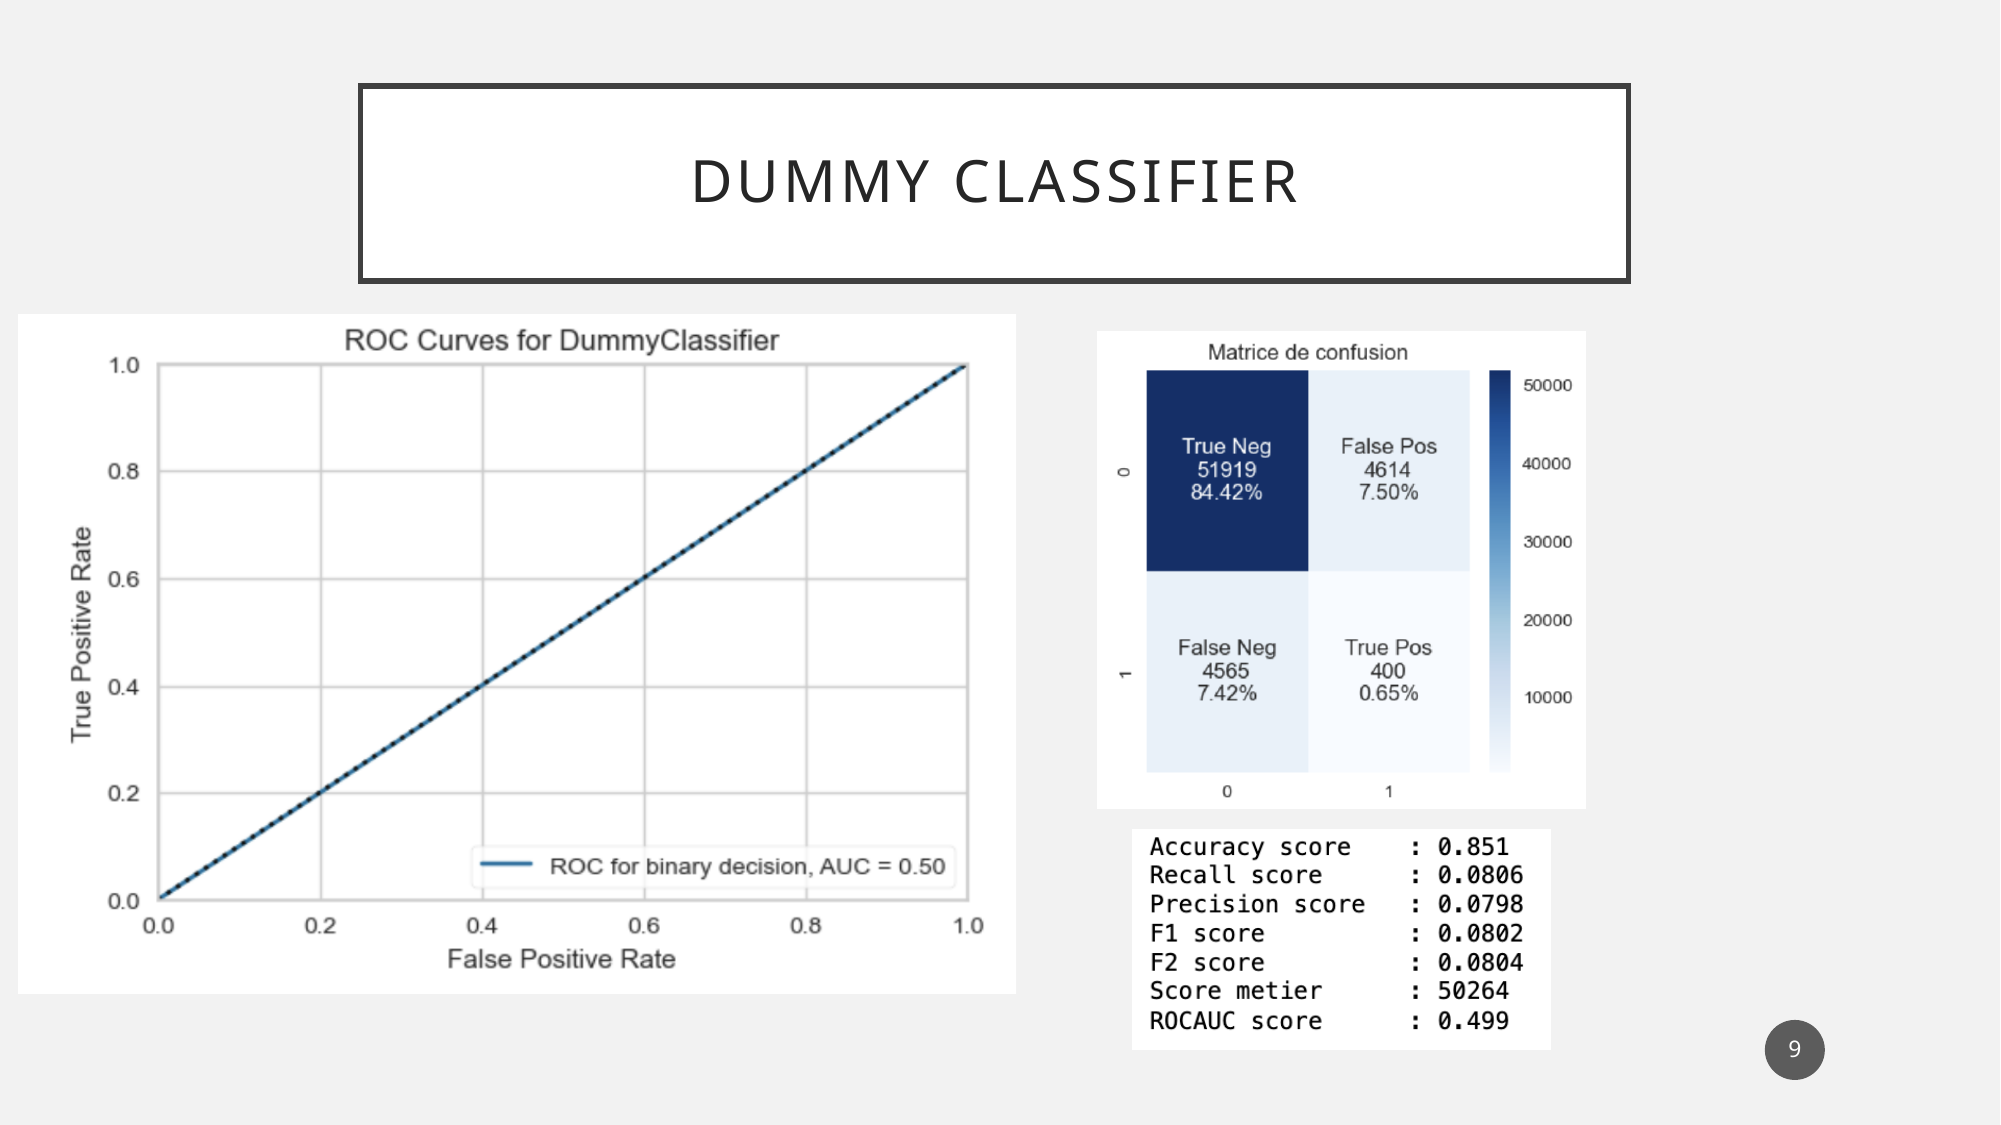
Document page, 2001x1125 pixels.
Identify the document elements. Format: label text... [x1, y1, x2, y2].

picture [18, 314, 1017, 994]
title Dummy classifier [358, 83, 1631, 284]
picture [1131, 829, 1551, 1050]
picture [1097, 331, 1586, 809]
slide_number 9 [1764, 1019, 1825, 1080]
